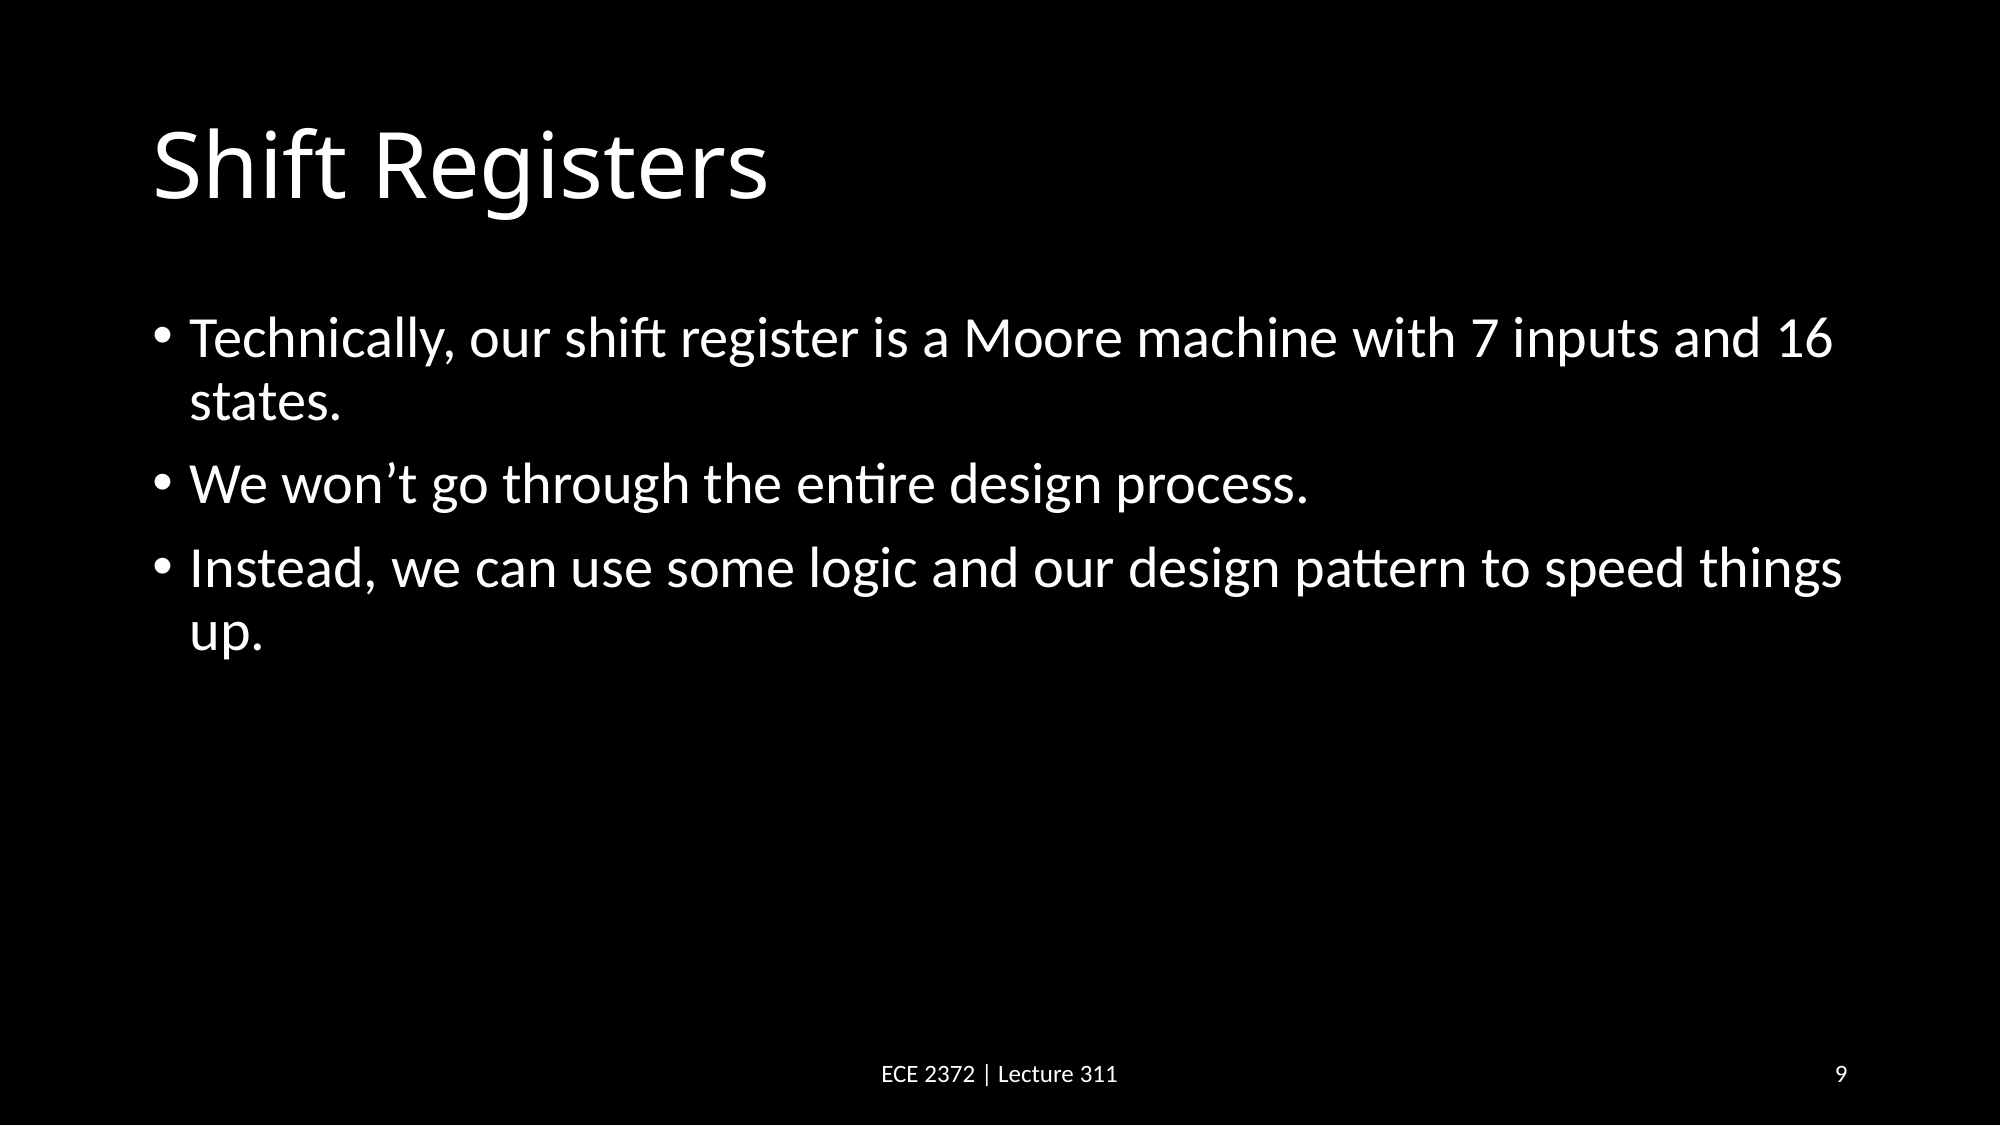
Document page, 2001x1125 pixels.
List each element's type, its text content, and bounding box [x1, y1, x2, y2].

footer ECE 2372 | Lecture 311 [662, 1042, 1338, 1103]
list Technically, our shift register is a Moore machine with 7 inputs and 16 states. We won’t go through the entire design process. Instead, we can use some logic and our design pattern to speed things up. [137, 299, 1863, 1014]
title Shift Registers [137, 59, 1863, 278]
slide_number 9 [1412, 1042, 1863, 1103]
